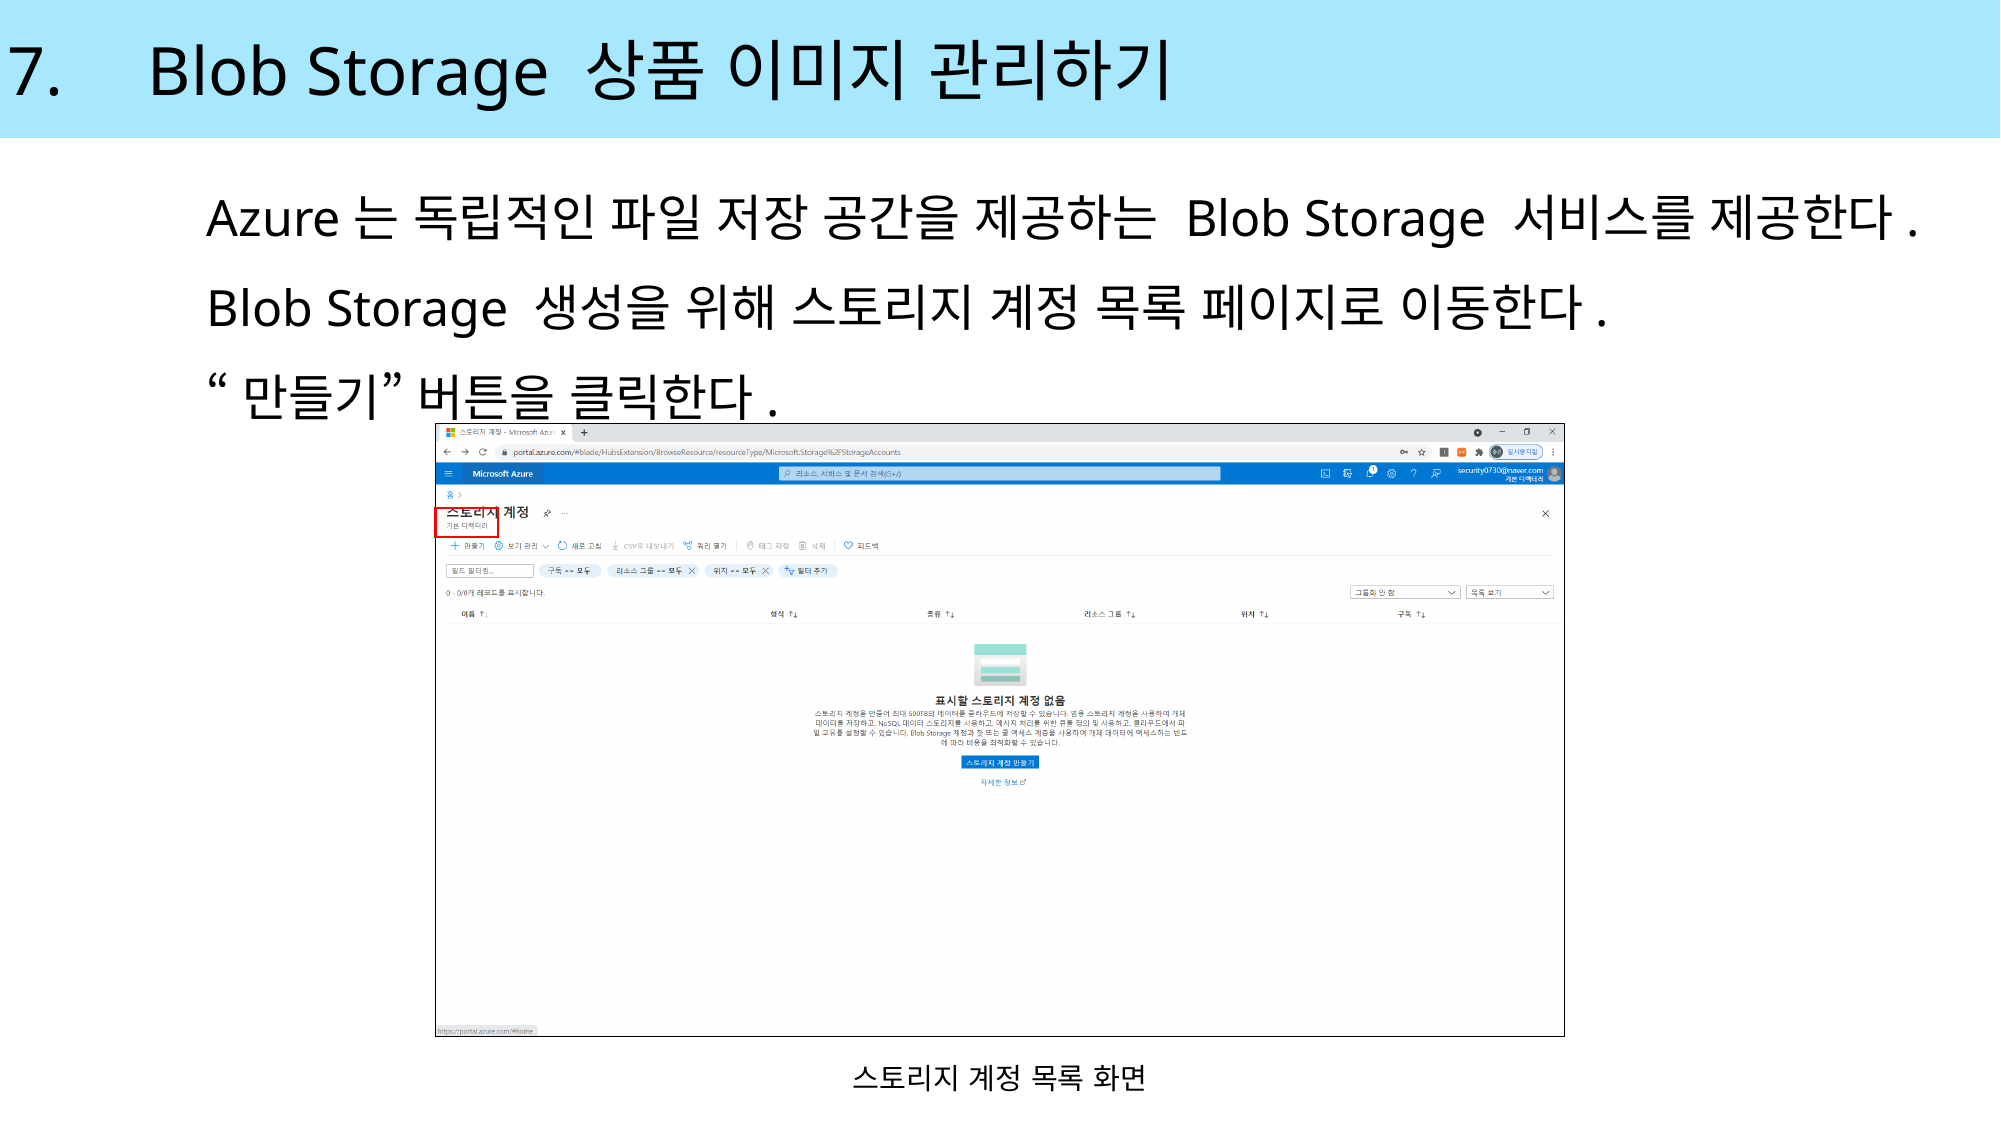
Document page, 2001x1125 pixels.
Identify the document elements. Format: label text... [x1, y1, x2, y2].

text_box [0, 0, 2000, 139]
text_box Azure는 독립적인 파일 저장 공간을 제공하는 Blob Storage 서비스를 제공한다. Blob Storage 생성을 위해 스토리지 계정 목록 페이지로 이동한다. “만들기” 버튼을 클릭한다. [191, 148, 1935, 434]
picture [435, 423, 1565, 1037]
text_box 스토리지 계정 목록 화면 [837, 1053, 1163, 1104]
text_box Blob Storage 상품 이미지 관리하기 [0, 21, 1190, 116]
